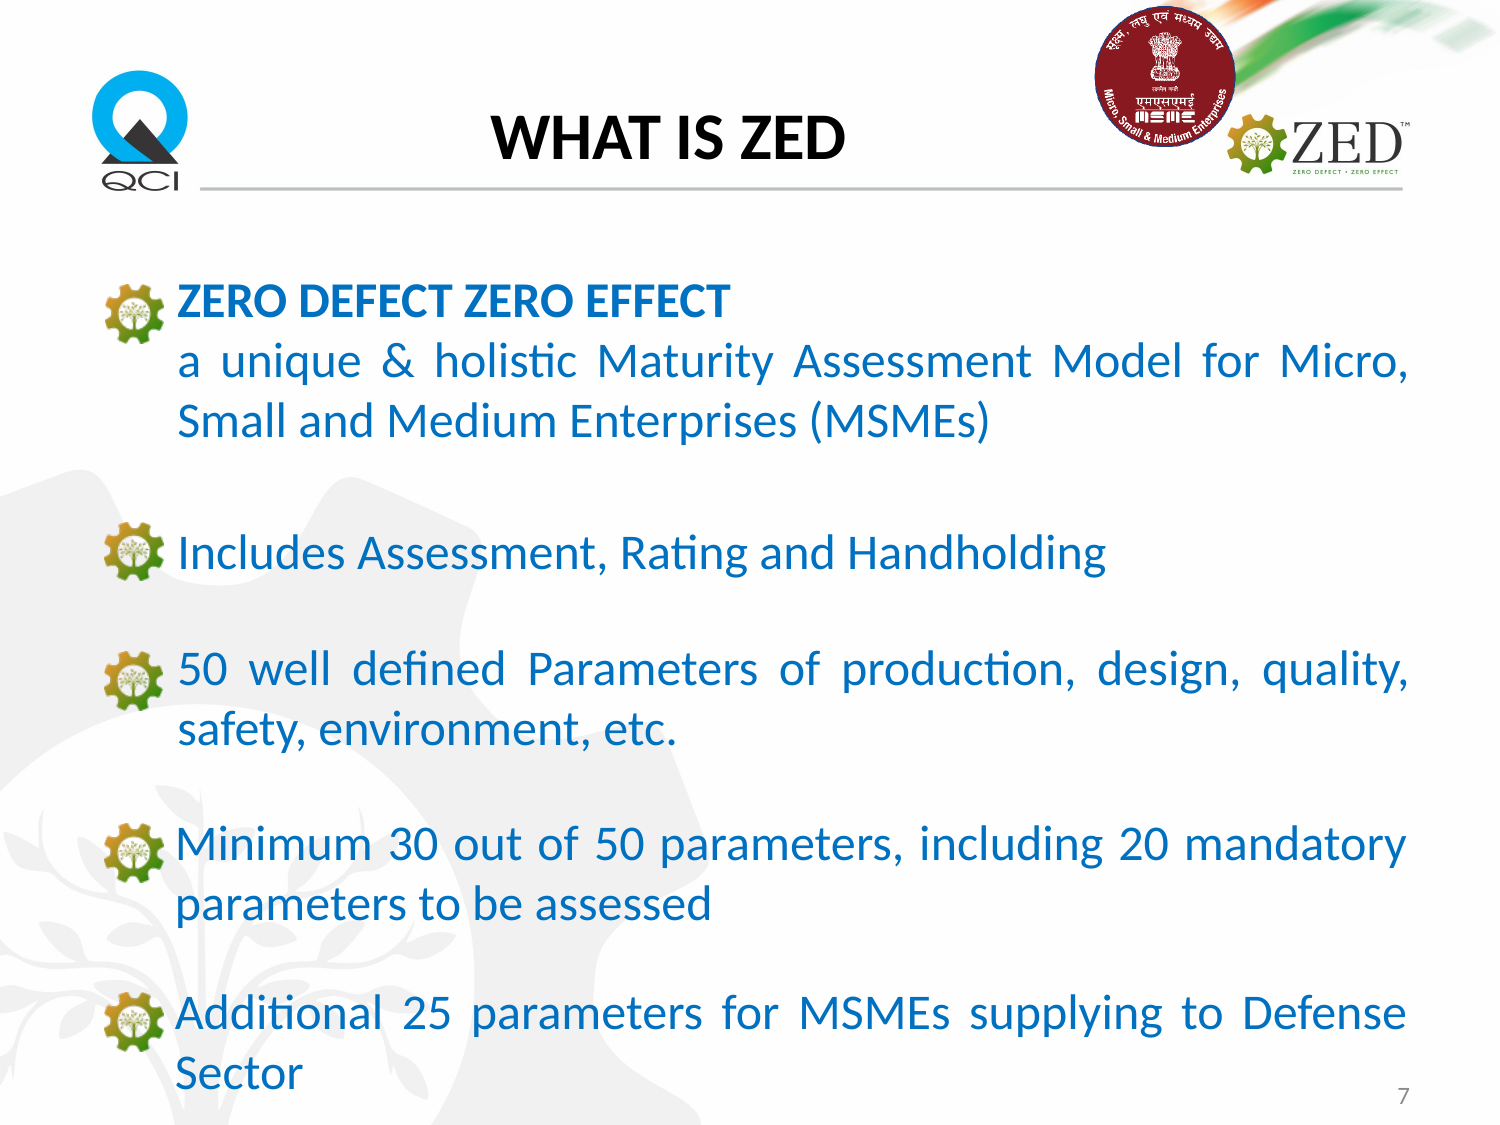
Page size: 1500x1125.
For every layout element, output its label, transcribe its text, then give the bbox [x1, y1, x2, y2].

text_box 50 well defined Parameters of production, design, quality, safety, environment, etc. [162, 628, 1425, 764]
text_box Minimum 30 out of 50 parameters, including 20 mandatory parameters to be assessed [159, 803, 1423, 939]
text_box Includes Assessment, Rating and Handholding [162, 512, 1425, 588]
slide_number 7 [1074, 1065, 1425, 1125]
text_box Additional 25 parameters for MSMEs supplying to Defense Sector [159, 972, 1423, 1108]
picture [0, 0, 1500, 1125]
text_box WHAT IS ZED [474, 85, 863, 181]
text_box ZERO DEFECT ZERO EFFECT a unique & holistic Maturity Assessment Model for Micro, Small and Medium Enterprises (MSMEs) [162, 259, 1425, 455]
